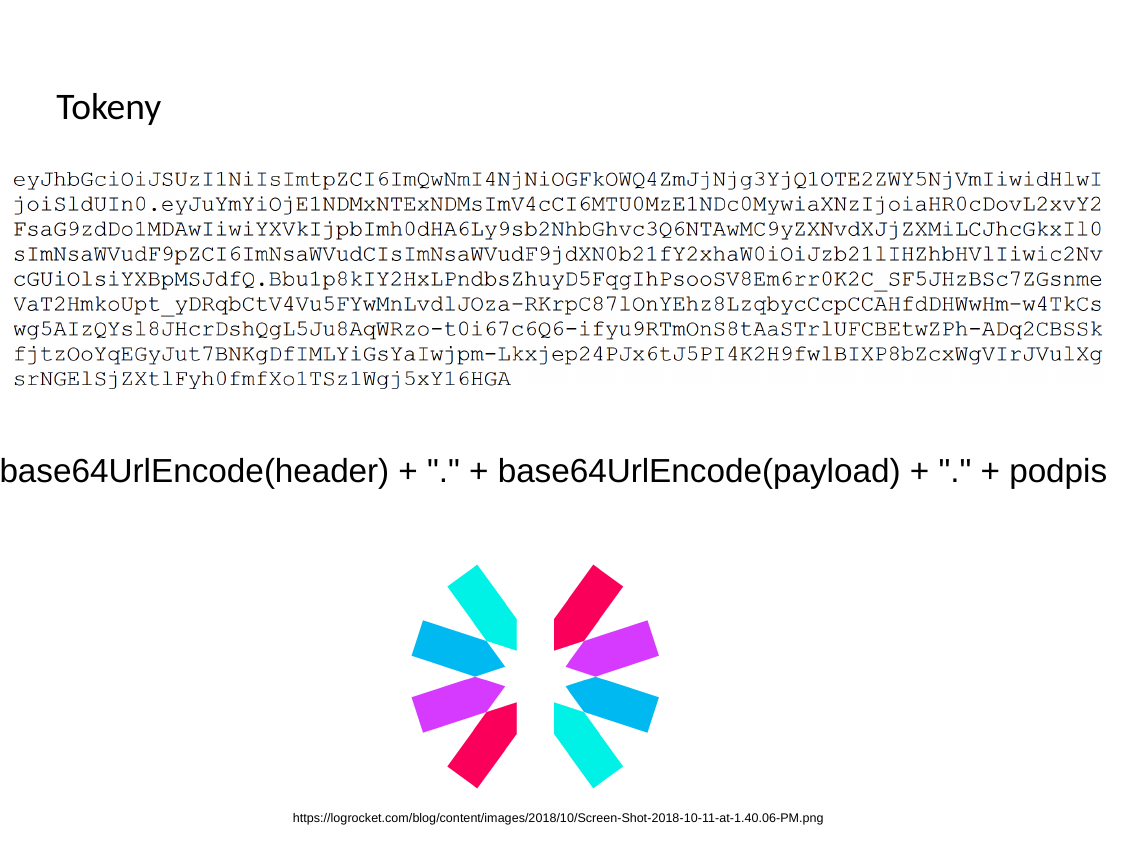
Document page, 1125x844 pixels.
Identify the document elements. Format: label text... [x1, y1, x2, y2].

picture [14, 167, 1104, 389]
text_box Tokeny [56, 33, 1069, 166]
text_box base64UrlEncode(header) + "." + base64UrlEncode(payload) + "." + podpis [0, 441, 1125, 497]
picture [410, 551, 663, 809]
text_box https://logrocket.com/blog/content/images/2018/10/Screen-Shot-2018-10-11-at-1.40.06-PM.png [277, 802, 841, 833]
